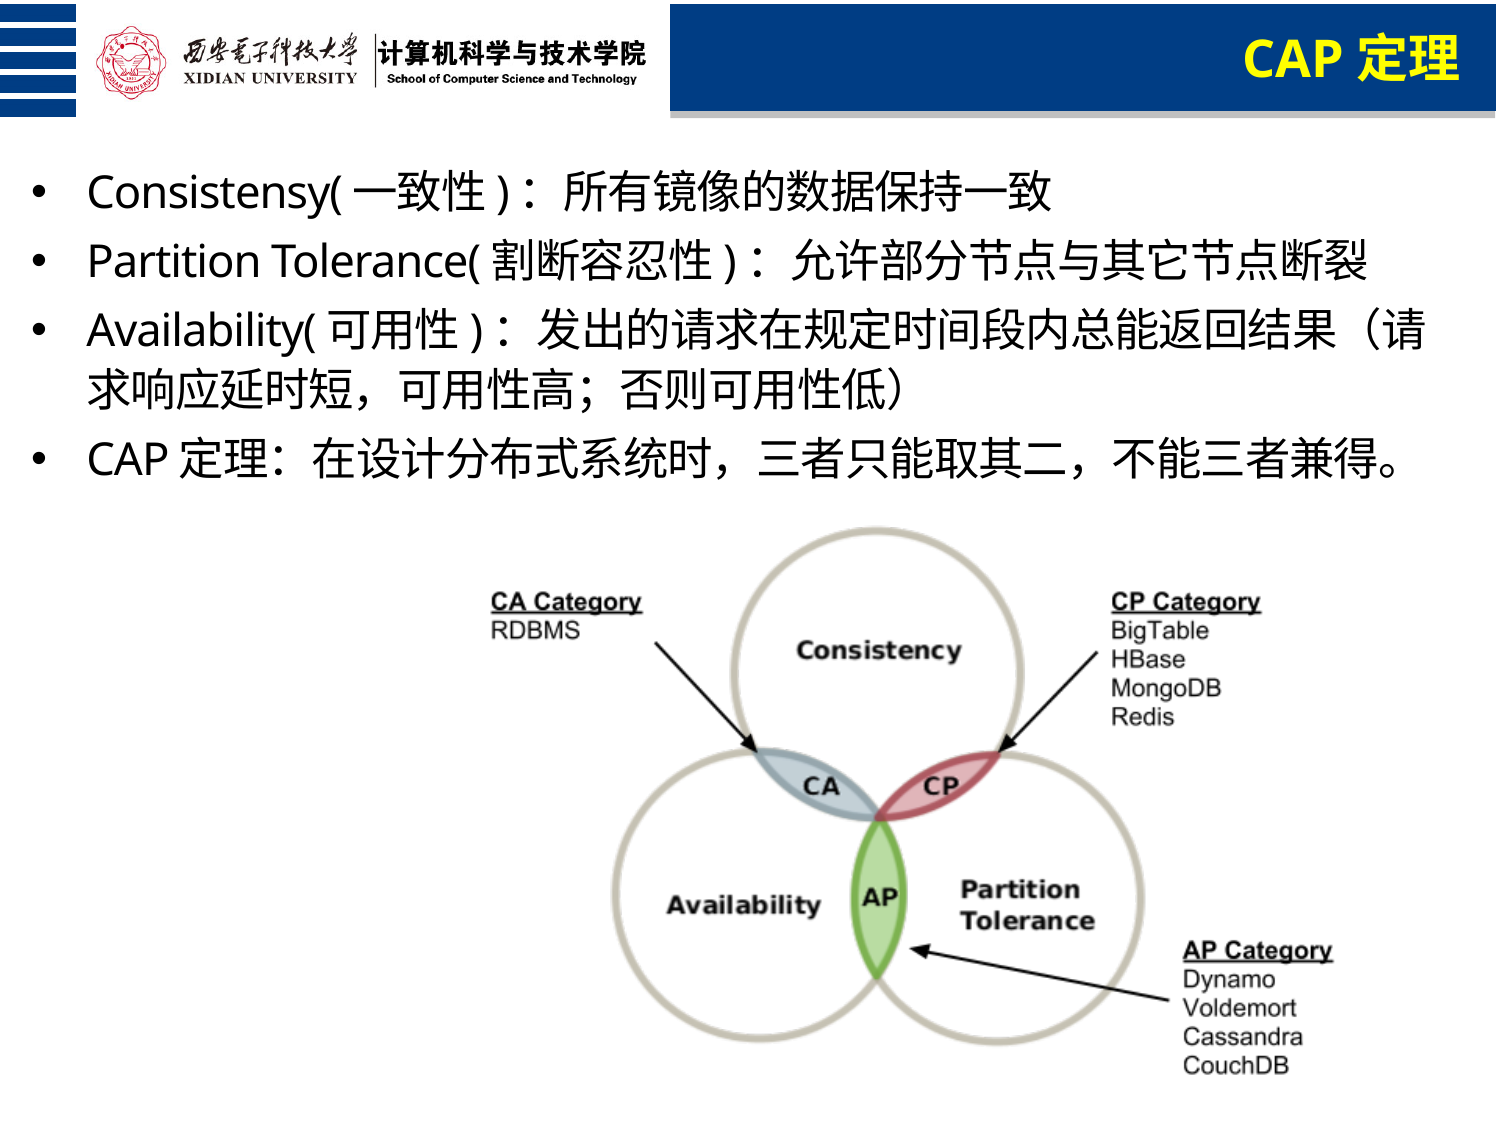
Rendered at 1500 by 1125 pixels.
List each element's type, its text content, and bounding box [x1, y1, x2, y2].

text_box CAP定理 [687, 24, 1475, 88]
text_box Consistensy(一致性)：所有镜像的数据保持一致 Partition Tolerance(割断容忍性)：允许部分节点与其它节点断裂 Availability(可用性)：发出的请求在规定时间段内总能返回结果（请求响应延时短，可用性高；否则可用性低） CAP定理：在设计分布式系统时，三者只能取其二，不能三者兼得。 [25, 151, 1463, 538]
picture [0, 4, 1496, 117]
picture [374, 512, 1412, 1090]
